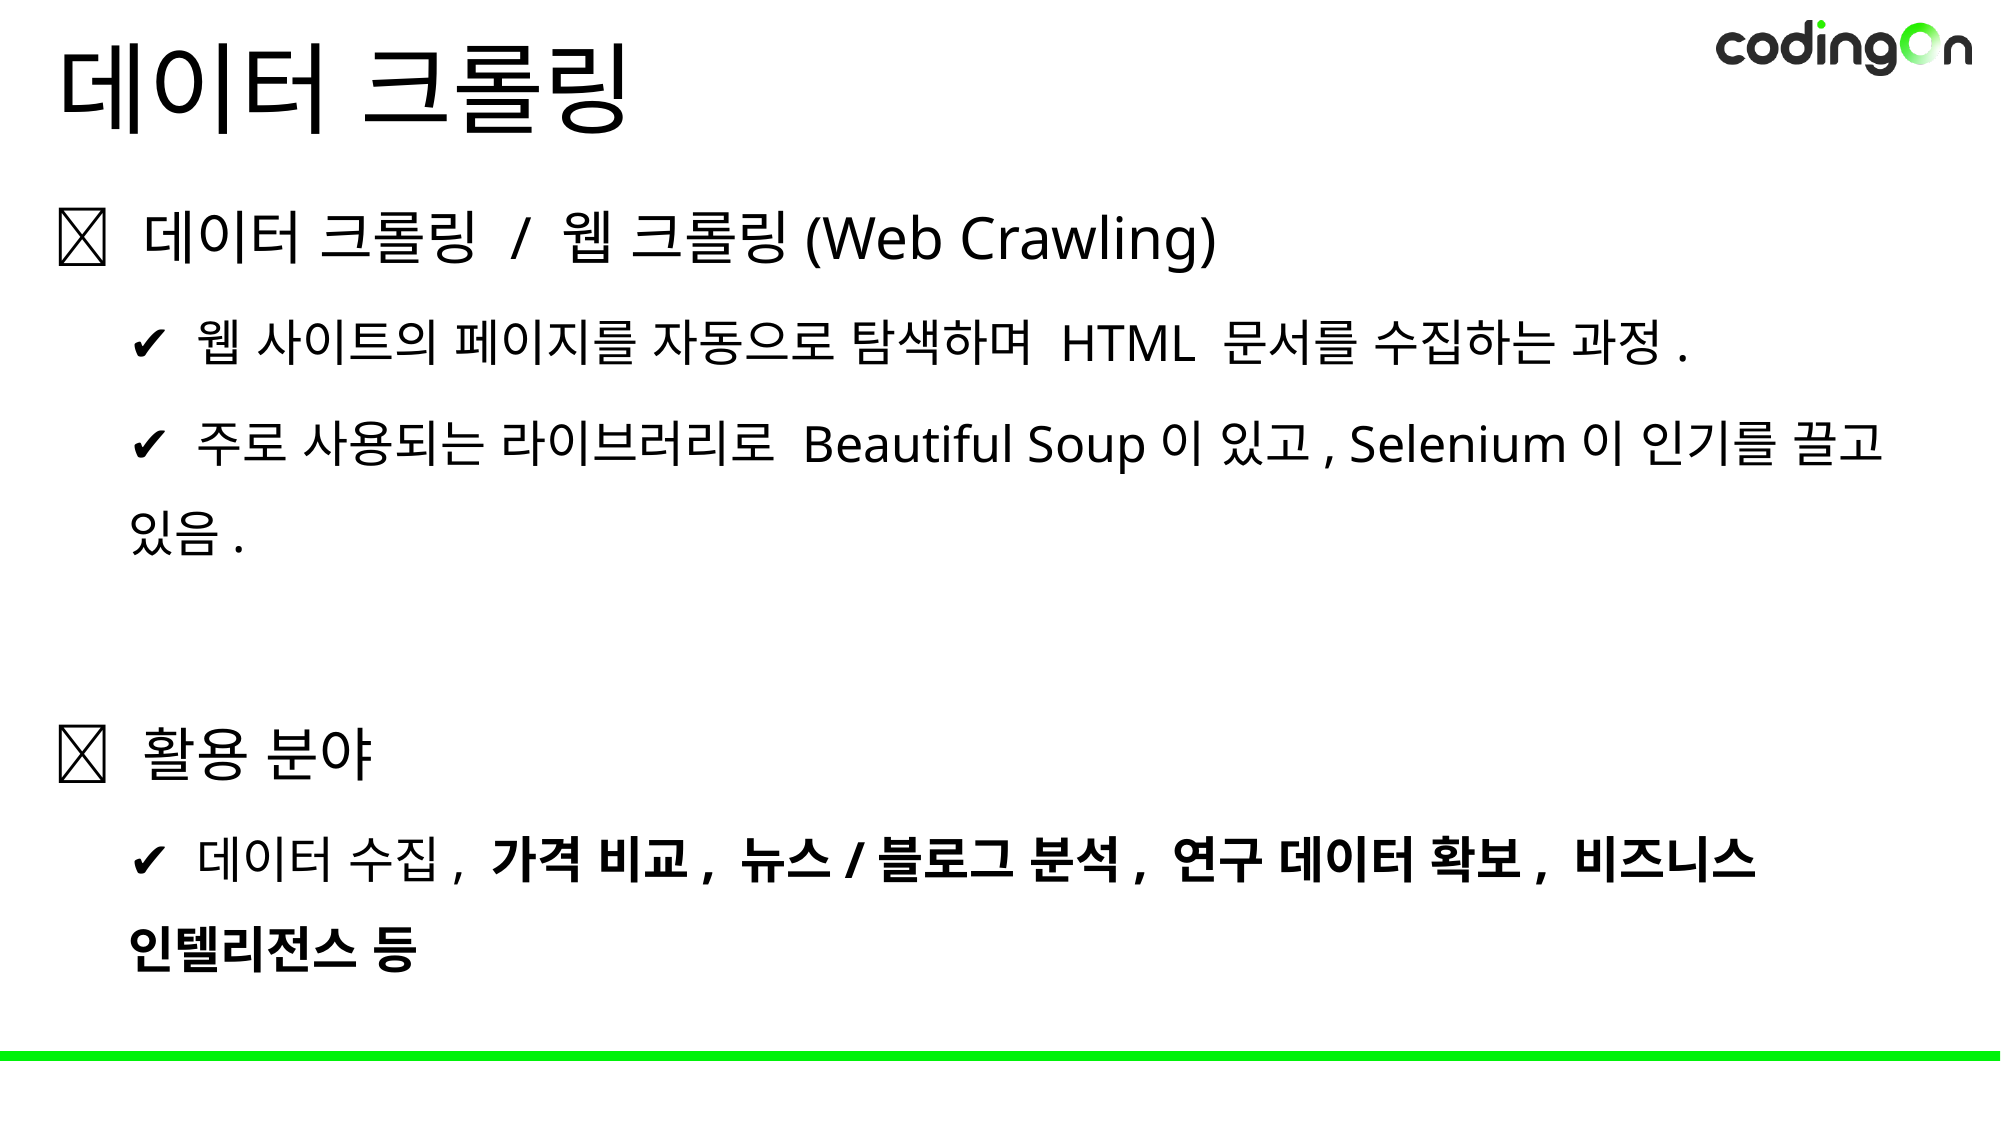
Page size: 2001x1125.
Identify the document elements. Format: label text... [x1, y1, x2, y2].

title 데이터 크롤링 [41, 0, 1767, 158]
picture [1767, 20, 1972, 76]
text_box 💡 데이터 크롤링 / 웹 크롤링(Web Crawling) ✔️ 웹 사이트의 페이지를 자동으로 탐색하며 HTML 문서를 수집하는 과정. ✔️ 주로 사용되는 라이브러리로 Beautiful Soup이 있고, Selenium이 인기를 끌고 있음. ✅ 활용 분야 ✔️ 데이터 수집, 가격 비교, 뉴스/블로그 분석, 연구 데이터 확보, 비즈니스 인텔리전스 등 [39, 158, 1959, 830]
